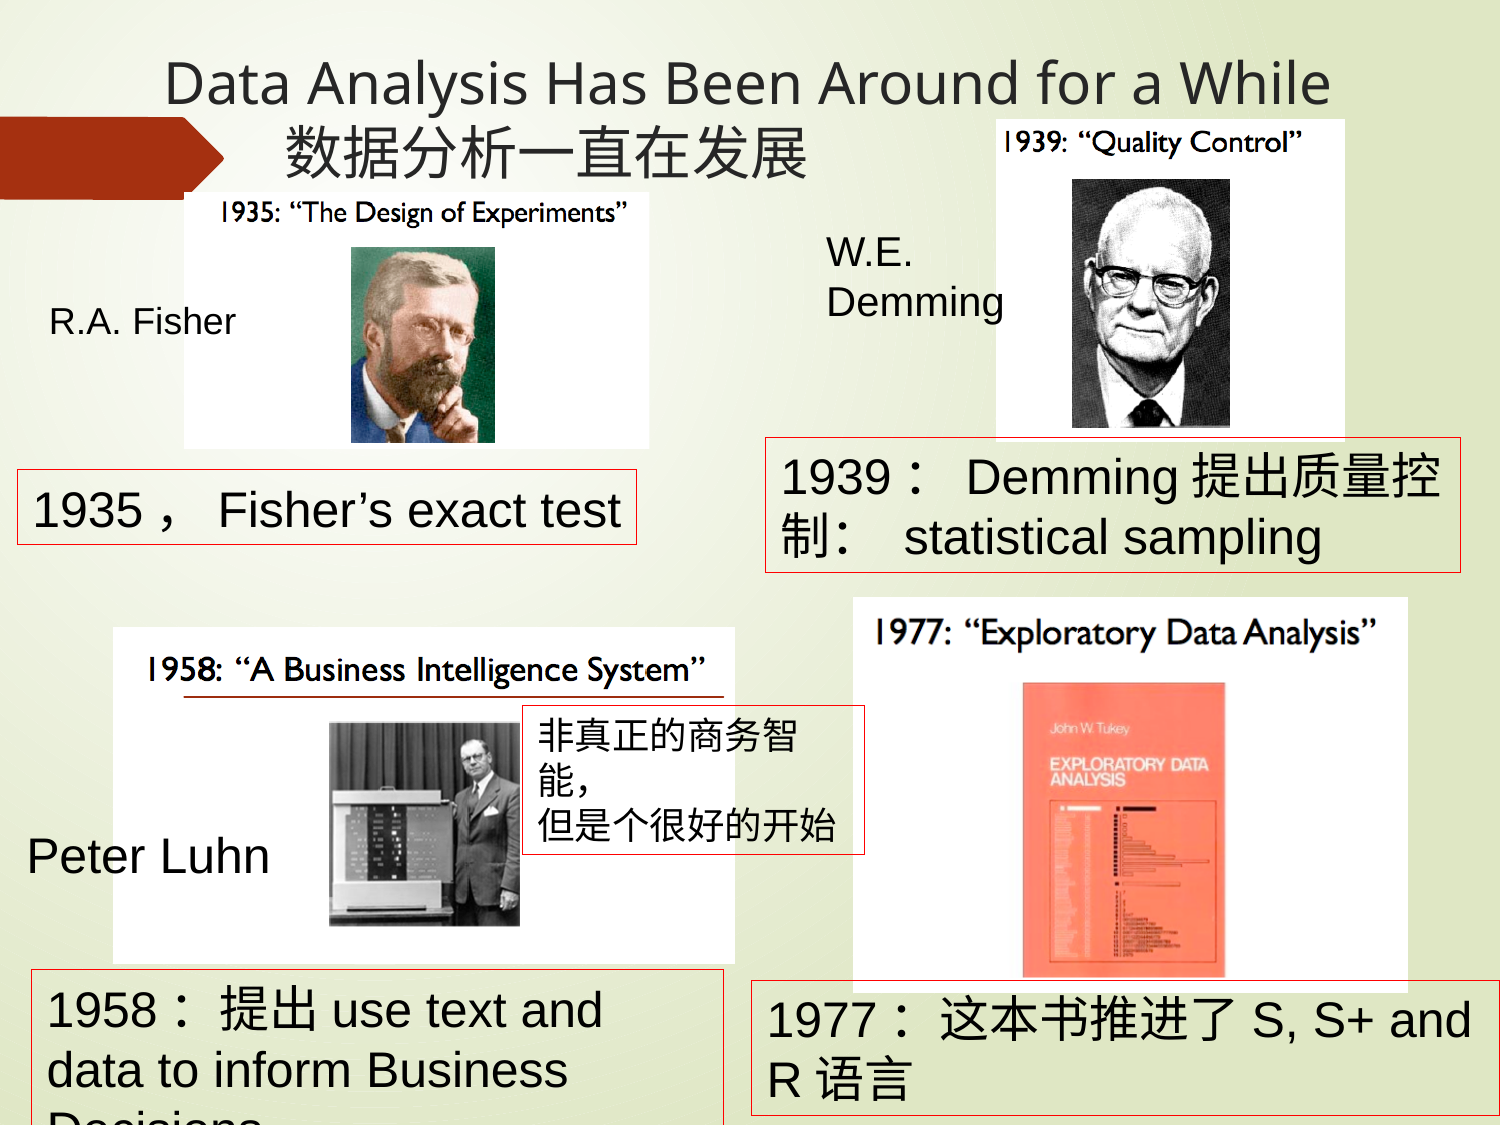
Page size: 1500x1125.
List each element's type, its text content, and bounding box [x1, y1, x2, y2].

text_box 1958：提出use text and data to inform Business Decisions [31, 969, 724, 1125]
text_box Peter Luhn [11, 815, 108, 891]
text_box R.A. Fisher [34, 289, 179, 350]
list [183, 192, 650, 449]
title Data Analysis Has Been Around for a While 数据分析一直在发展 [148, 38, 1426, 210]
picture [996, 119, 1345, 443]
text_box 1935，Fisher’s exact test [17, 469, 637, 545]
footer [318, 1006, 1257, 1067]
picture [113, 627, 736, 964]
text_box W.E. Demming [811, 217, 991, 333]
text_box 1977：这本书推进了S, S+ and R语言 [751, 980, 1500, 1116]
text_box 非真正的商务智能， 但是个很好的开始 [738, 705, 848, 855]
text_box 1939：Demming提出质量控制： statistical sampling [765, 437, 1461, 573]
picture [853, 596, 1409, 994]
